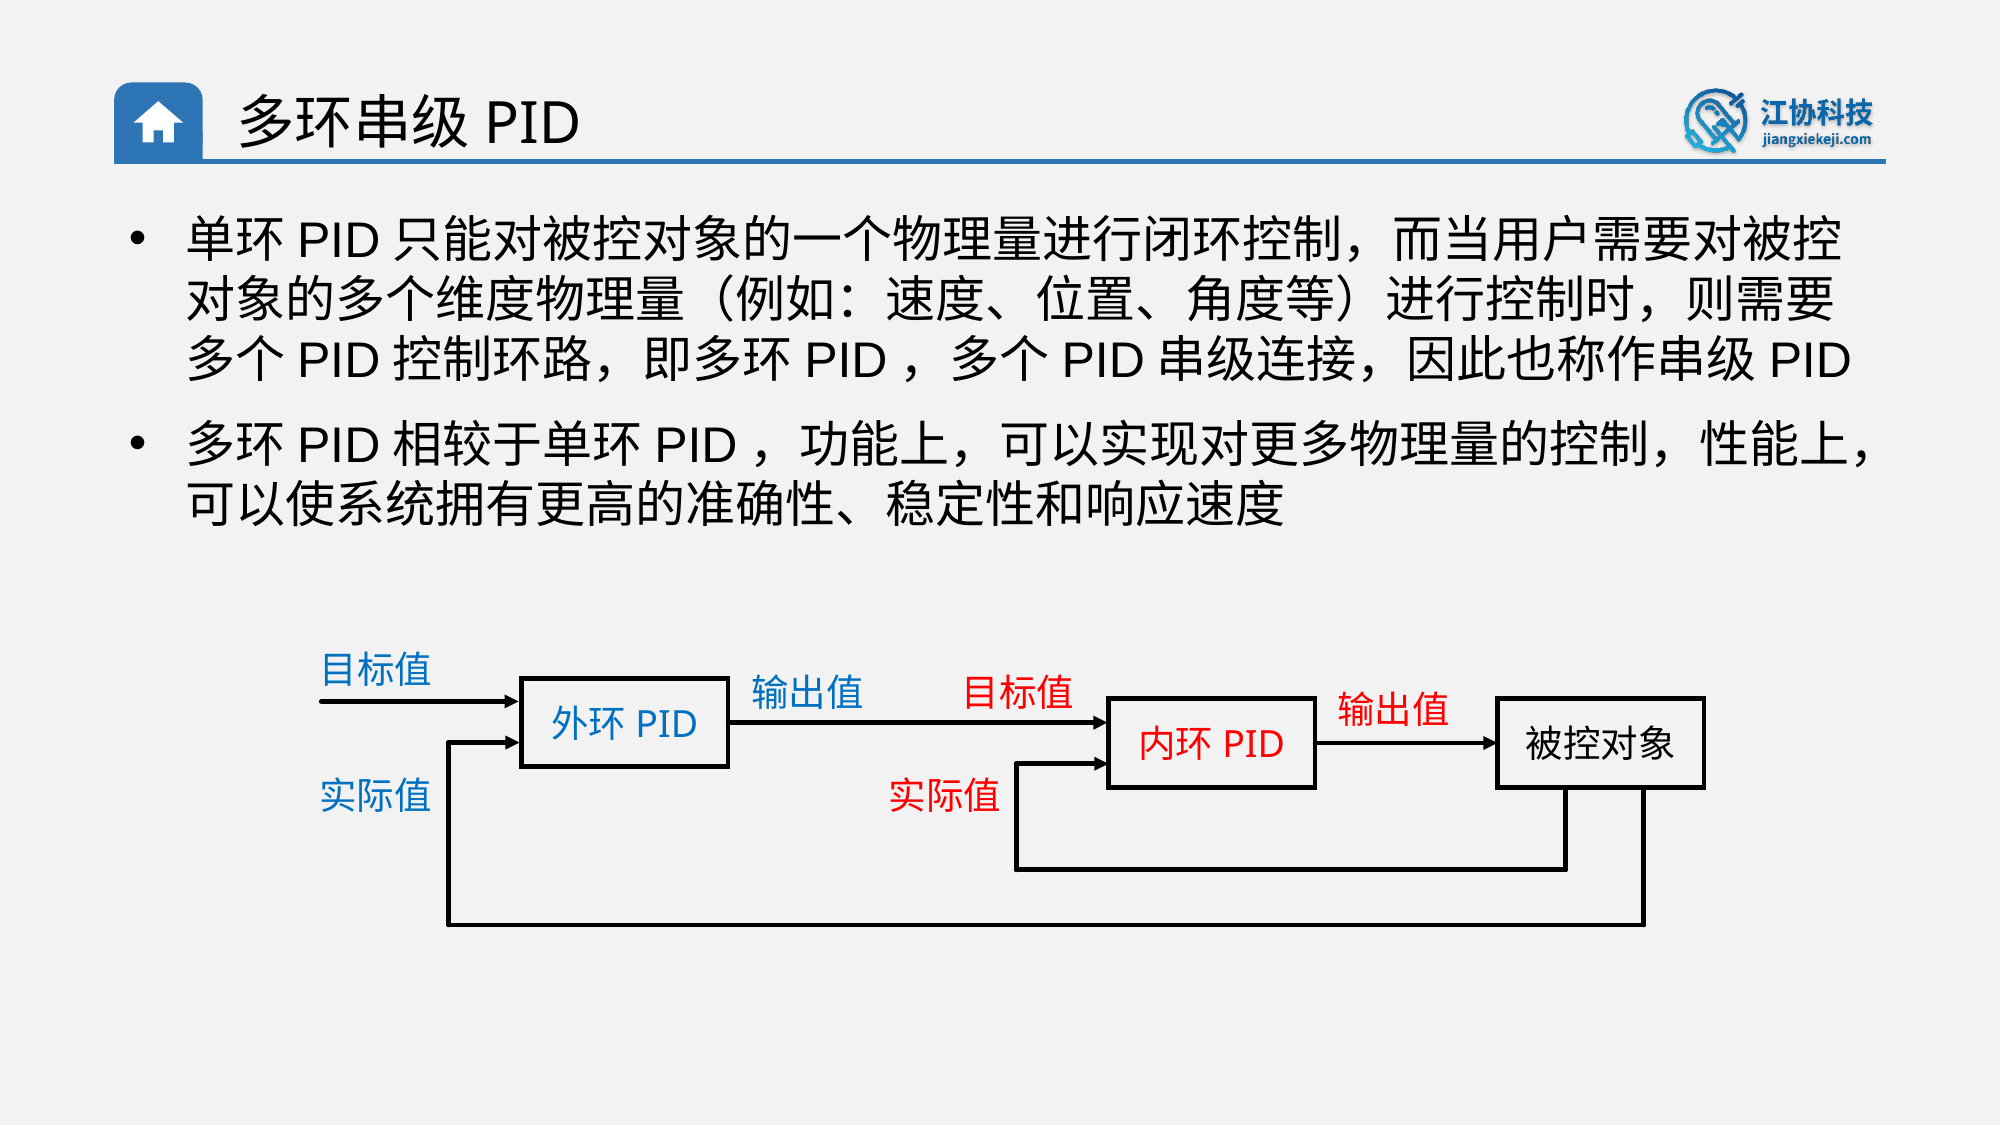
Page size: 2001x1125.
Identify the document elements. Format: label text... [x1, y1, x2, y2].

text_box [114, 76, 1886, 166]
text_box 单环PID只能对被控对象的一个物理量进行闭环控制，而当用户需要对被控对象的多个维度物理量（例如：速度、位置、角度等）进行控制时，则需要多个PID控制环路，即多环PID，多个PID串级连接，因此也称作串级PID 多环PID相较于单环PID，功能上，可以实现对更多物理量的控制，性能上，可以使系统拥有更高的准确性、稳定性和响应速度 [114, 200, 1886, 540]
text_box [295, 638, 1705, 925]
